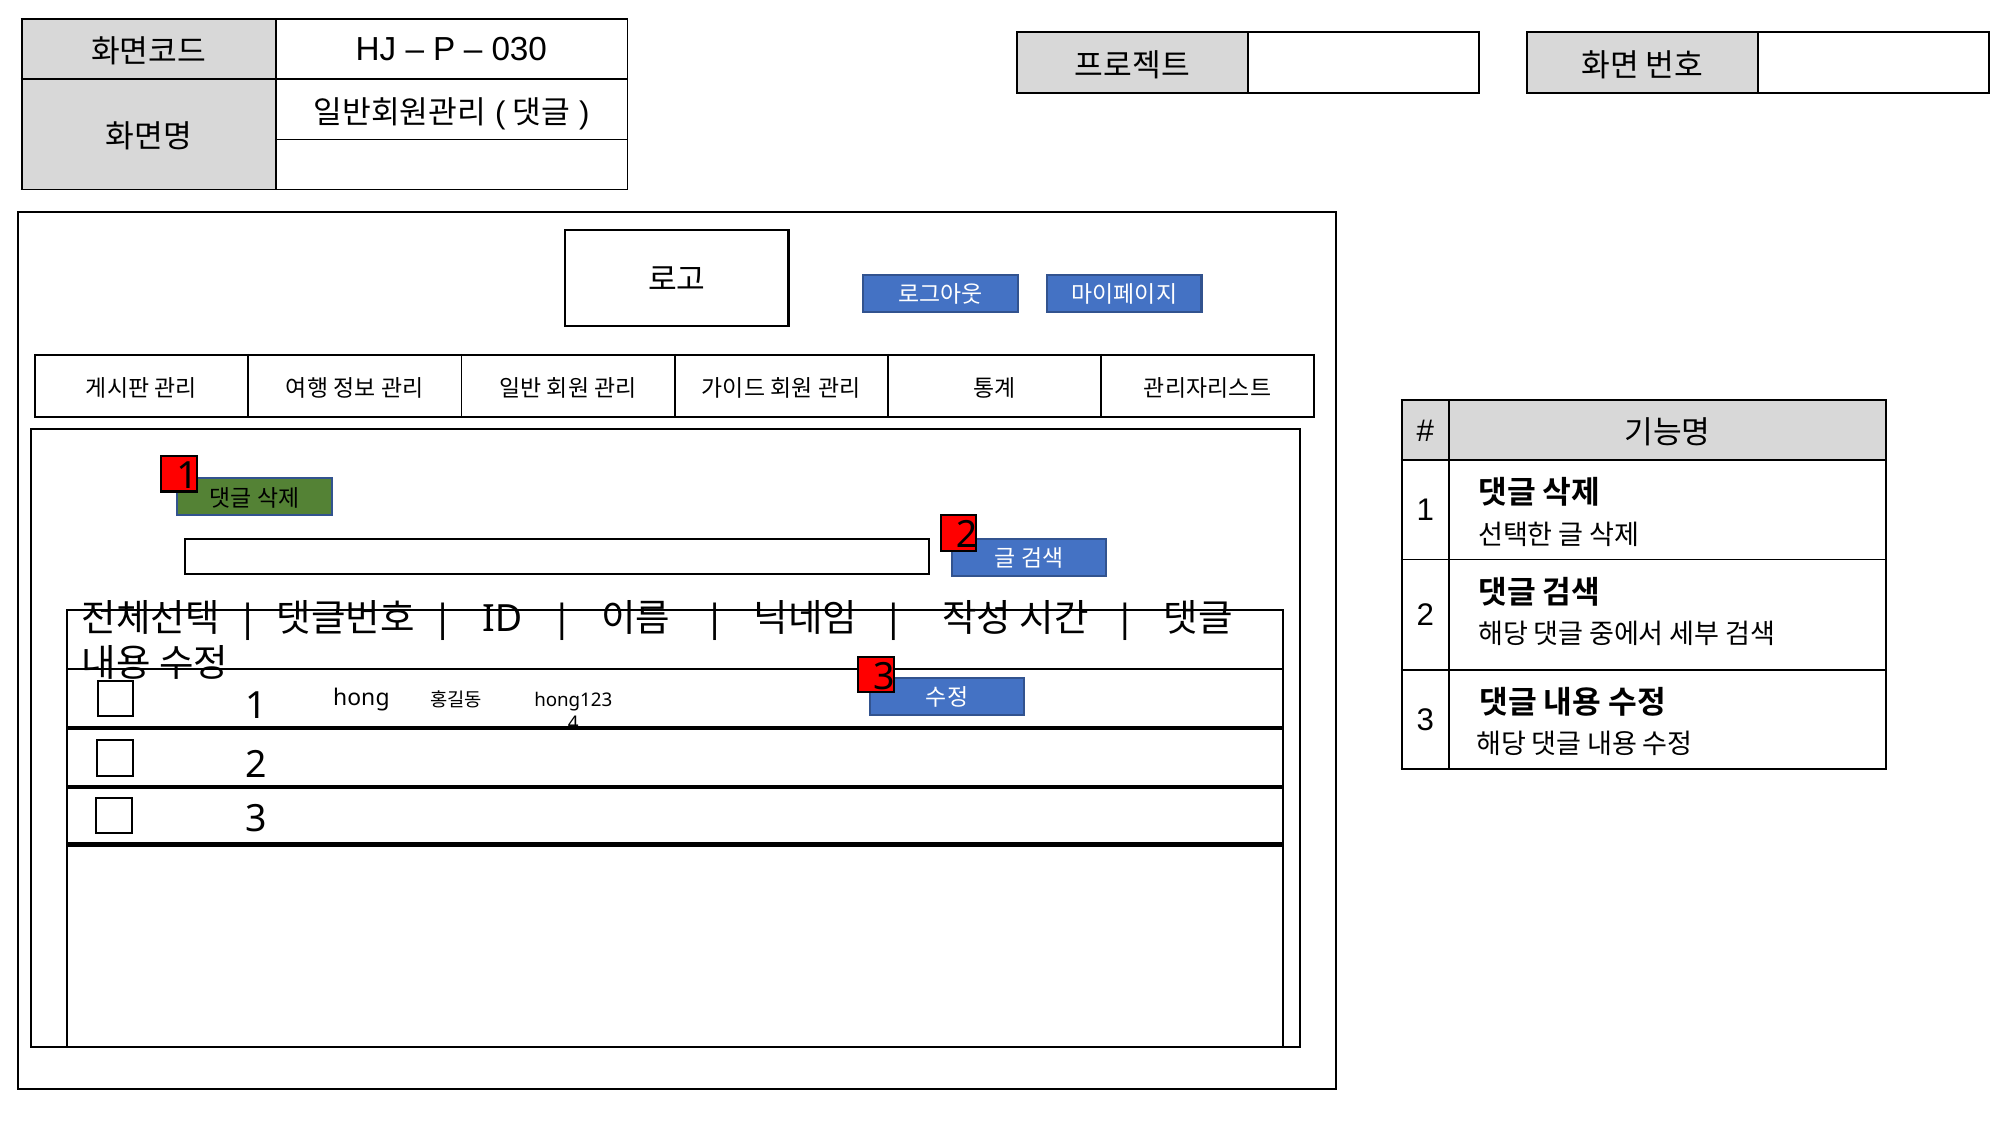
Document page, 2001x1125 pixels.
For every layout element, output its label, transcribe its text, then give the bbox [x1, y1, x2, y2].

table_cell 댓글 내용 수정 해당 댓글 내용 수정 [1450, 671, 1885, 768]
table_cell 일반회원관리(댓글) [277, 80, 627, 139]
text_box hong [322, 675, 401, 718]
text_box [951, 535, 1107, 580]
text_box [66, 845, 1284, 1047]
table_header 게시판 관리 [36, 356, 247, 416]
table_cell 3 [1403, 671, 1448, 768]
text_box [857, 643, 894, 706]
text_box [176, 474, 332, 519]
text_box [66, 787, 227, 844]
table_header 가이드 회원 관리 [676, 356, 887, 416]
text_box [18, 211, 1336, 1090]
table_header 일반 회원 관리 [462, 356, 674, 416]
text_box 1 [227, 673, 284, 732]
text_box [161, 443, 197, 505]
text_box 홍길동 [416, 680, 497, 718]
table_header 화면코드 [23, 20, 275, 78]
table_cell 화면명 [23, 80, 275, 189]
text_box [66, 728, 227, 786]
table_header 관리자리스트 [1102, 356, 1313, 416]
table_header 프로젝트 [1018, 33, 1247, 92]
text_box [66, 607, 1284, 672]
text_box [284, 728, 1284, 786]
table_header 통계 [889, 356, 1100, 416]
table_header 화면 번호 [1528, 33, 1757, 92]
table_header # [1403, 401, 1448, 459]
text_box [564, 229, 789, 327]
table_cell 2 [1403, 560, 1448, 669]
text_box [869, 675, 1025, 718]
text_box 3 [227, 786, 284, 847]
text_box hong1234 [523, 680, 624, 741]
table_cell 댓글 삭제 선택한 글 삭제 [1450, 461, 1885, 559]
table_cell 댓글 검색 해당 댓글 중에서 세부 검색 [1450, 560, 1885, 669]
table_header 여행 정보 관리 [249, 356, 461, 416]
table_header 기능명 [1450, 401, 1885, 459]
table_cell [277, 140, 627, 189]
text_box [863, 272, 1018, 316]
text_box [96, 797, 132, 834]
table_header HJ – P – 030 [277, 20, 627, 78]
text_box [940, 502, 977, 564]
text_box [66, 672, 1284, 727]
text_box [1046, 272, 1202, 316]
text_box [97, 680, 134, 716]
text_box [31, 428, 1300, 1047]
text_box 2 [227, 732, 284, 786]
table_header [1249, 33, 1478, 92]
table_header [1759, 33, 1988, 92]
text_box [284, 787, 1284, 844]
table_cell 1 [1403, 461, 1448, 559]
text_box [184, 538, 930, 575]
text_box [97, 740, 133, 776]
